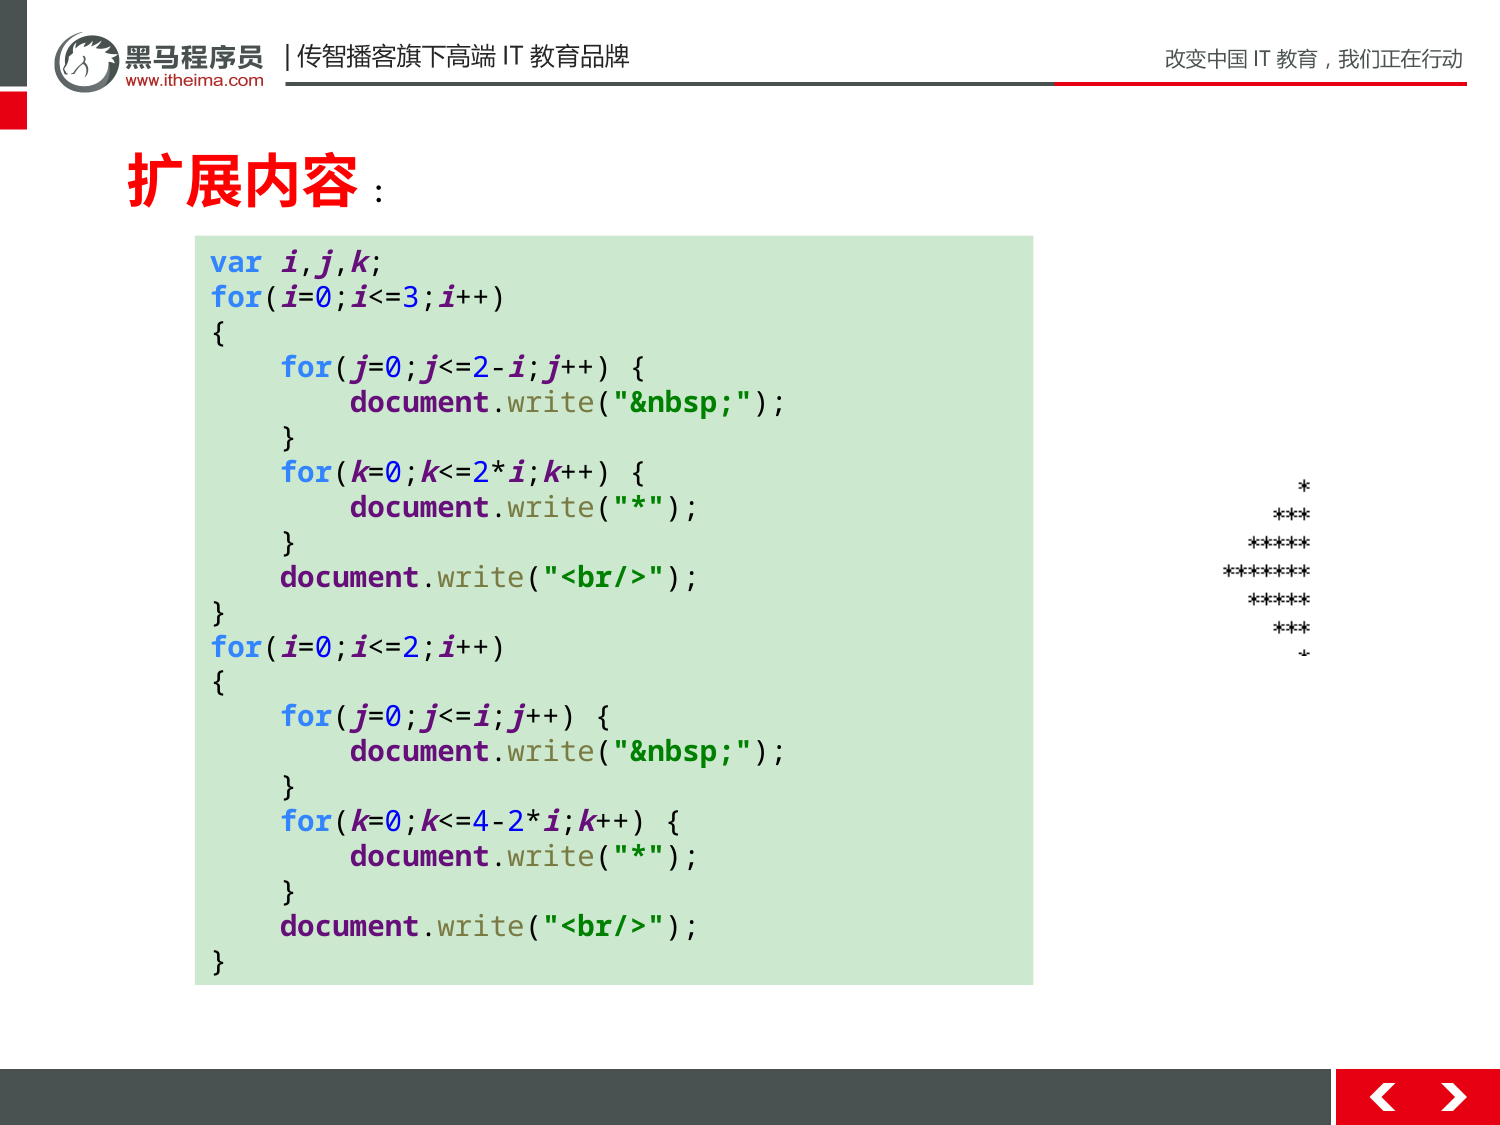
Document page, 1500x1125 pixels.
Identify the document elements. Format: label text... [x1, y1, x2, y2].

picture [0, 0, 1500, 1125]
text_box 扩展内容: [112, 137, 1294, 222]
text_box var i,j,k; for(i=0;i<=3;i++) { for(j=0;j<=2-i;j++) { document.write("&nbsp;"); } for(k=0;k<=2*i;k++) { document.write("*"); } document.write("<br/>"); } for(i=0;i<=2;i++) { for(j=0;j<=i;j++) { document.write("&nbsp;"); } for(k=0;k<=4-2*i;k++) { document.write("*"); } document.write("<br/>"); } [194, 235, 1034, 985]
